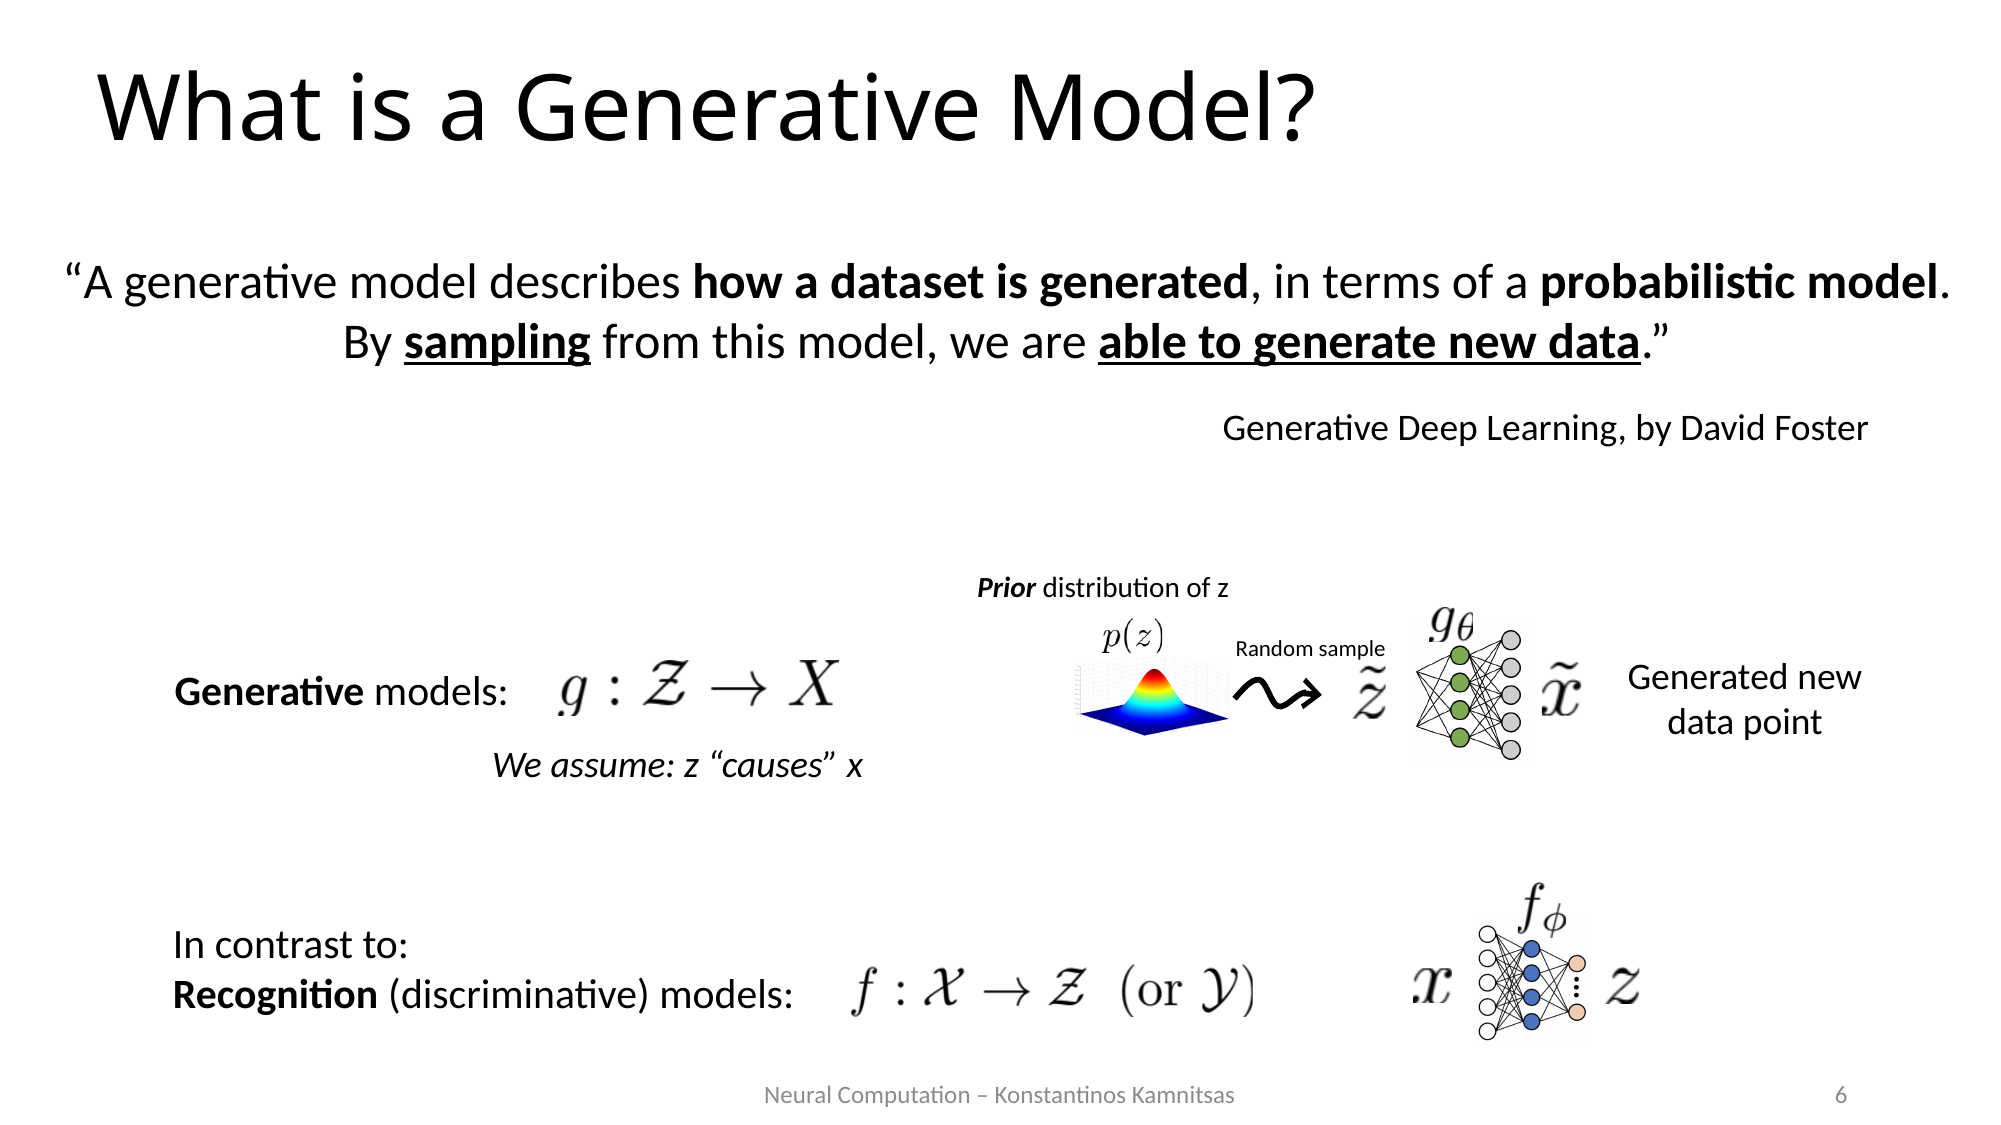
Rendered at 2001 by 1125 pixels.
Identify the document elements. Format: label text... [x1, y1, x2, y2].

text_box Prior distribution of z [962, 561, 1253, 611]
footer Neural Computation – Konstantinos Kamnitsas [662, 1064, 1338, 1124]
text_box What is a Generative Model? [81, 2, 1919, 220]
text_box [158, 882, 1640, 1044]
slide_number 6 [1412, 1064, 1863, 1124]
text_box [1071, 606, 1893, 768]
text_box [159, 656, 888, 794]
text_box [44, 241, 1970, 456]
